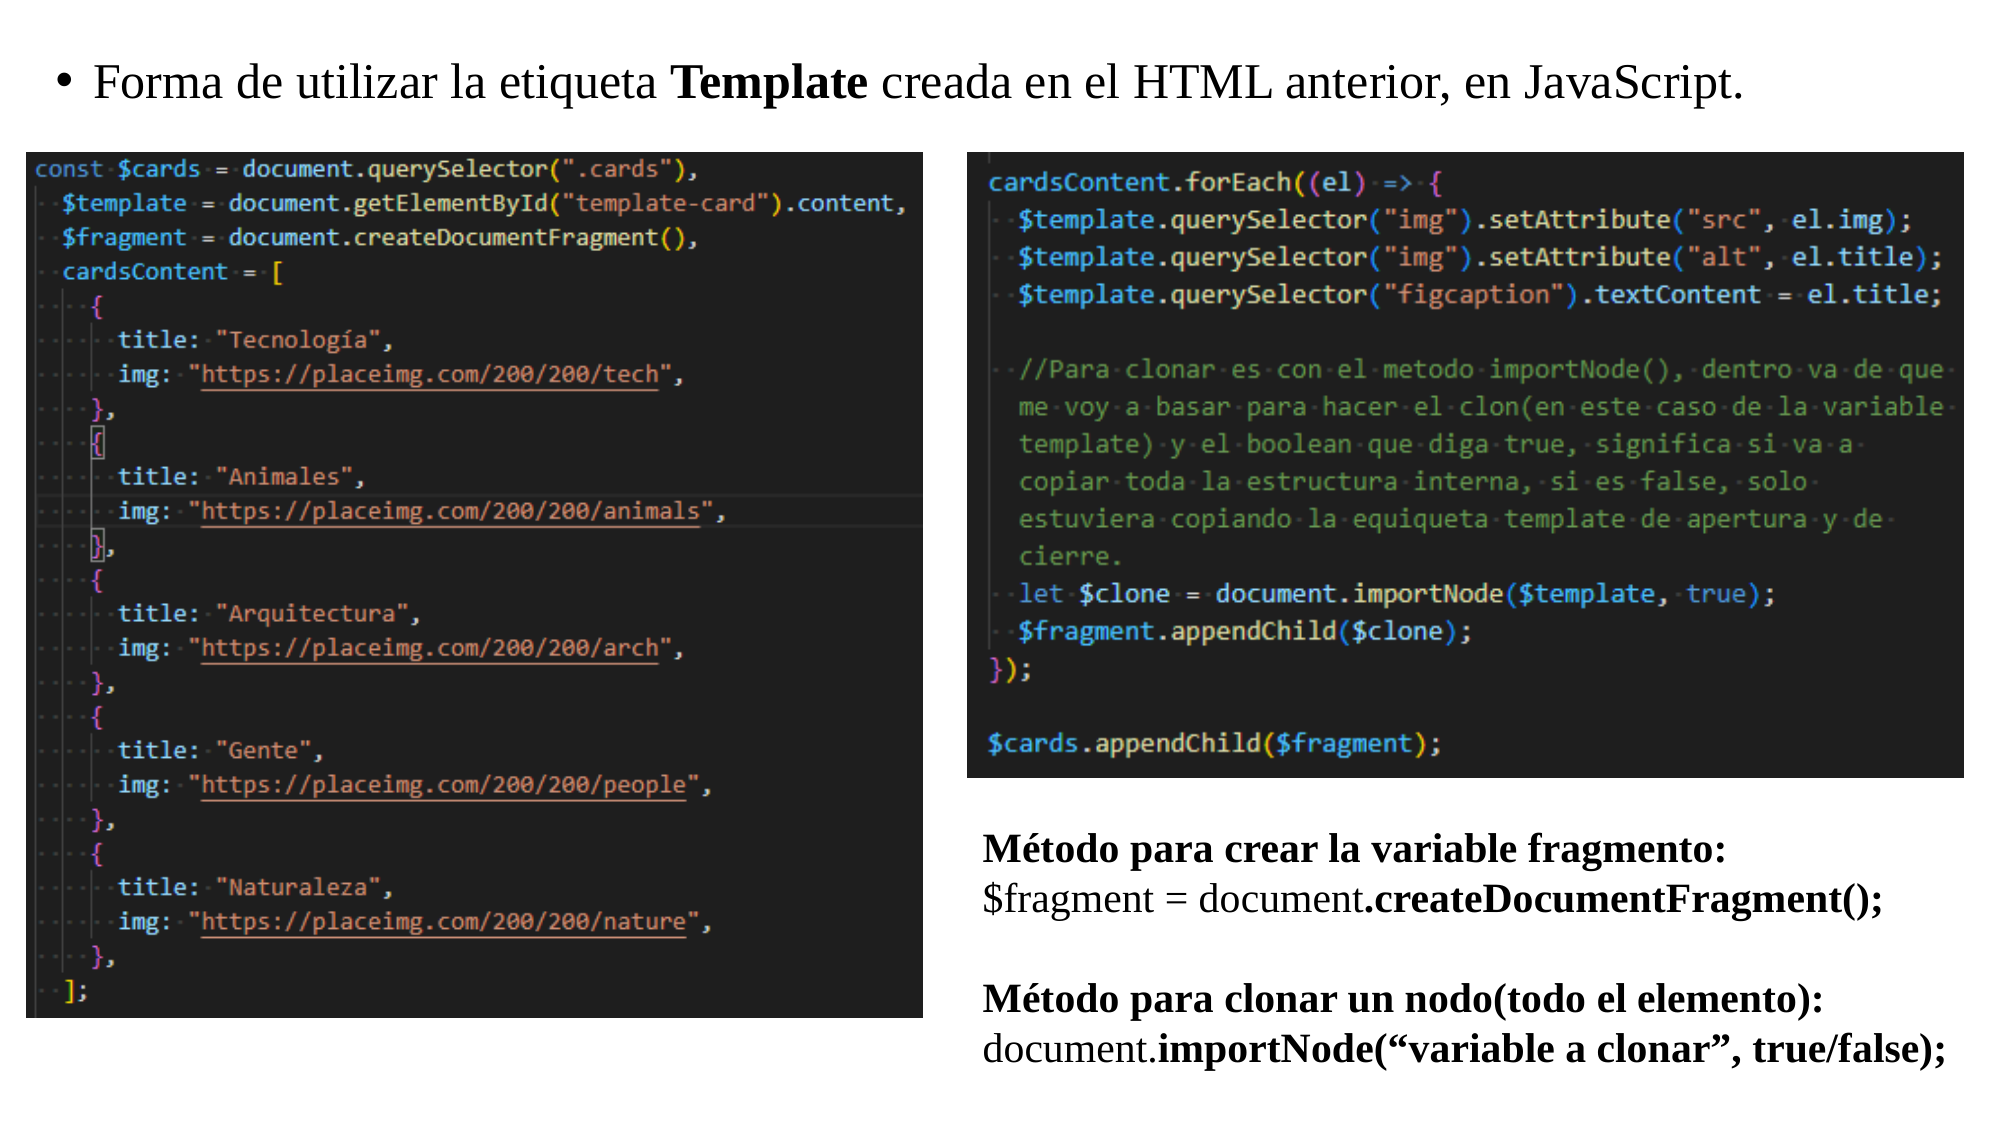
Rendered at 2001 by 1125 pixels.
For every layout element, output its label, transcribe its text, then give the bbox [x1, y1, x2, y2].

text_box Método para crear la variable fragmento: $fragment = document.createDocumentFragment(); Método para clonar un nodo(todo el elemento): document.importNode(“variable a clonar”, true/false); [967, 813, 1964, 1125]
list Forma de utilizar la etiqueta Template creada en el HTML anterior, en JavaScript. [40, 48, 1939, 187]
picture [26, 151, 923, 1018]
picture [967, 151, 1964, 778]
